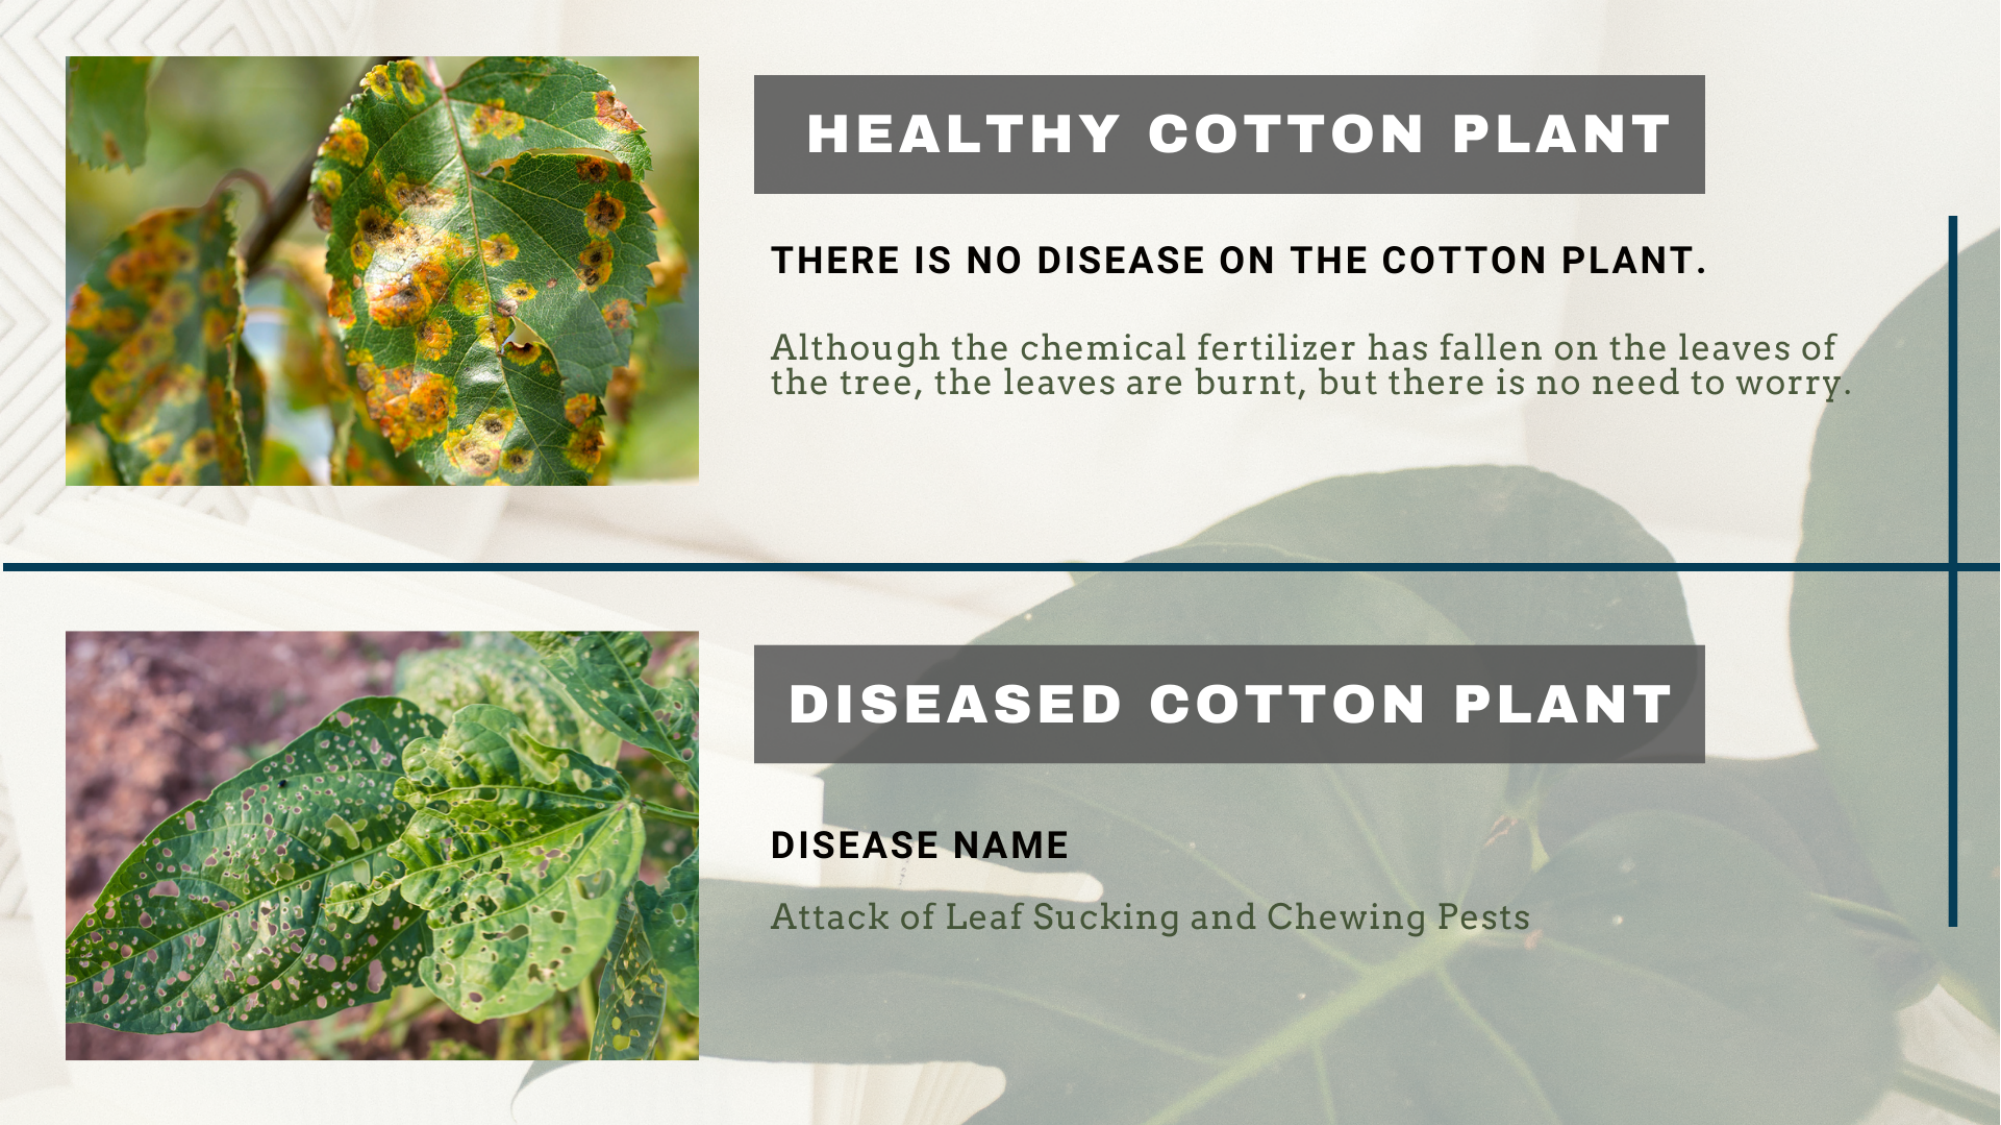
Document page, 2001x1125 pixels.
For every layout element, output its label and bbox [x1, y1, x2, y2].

list [0, 0, 2000, 1125]
